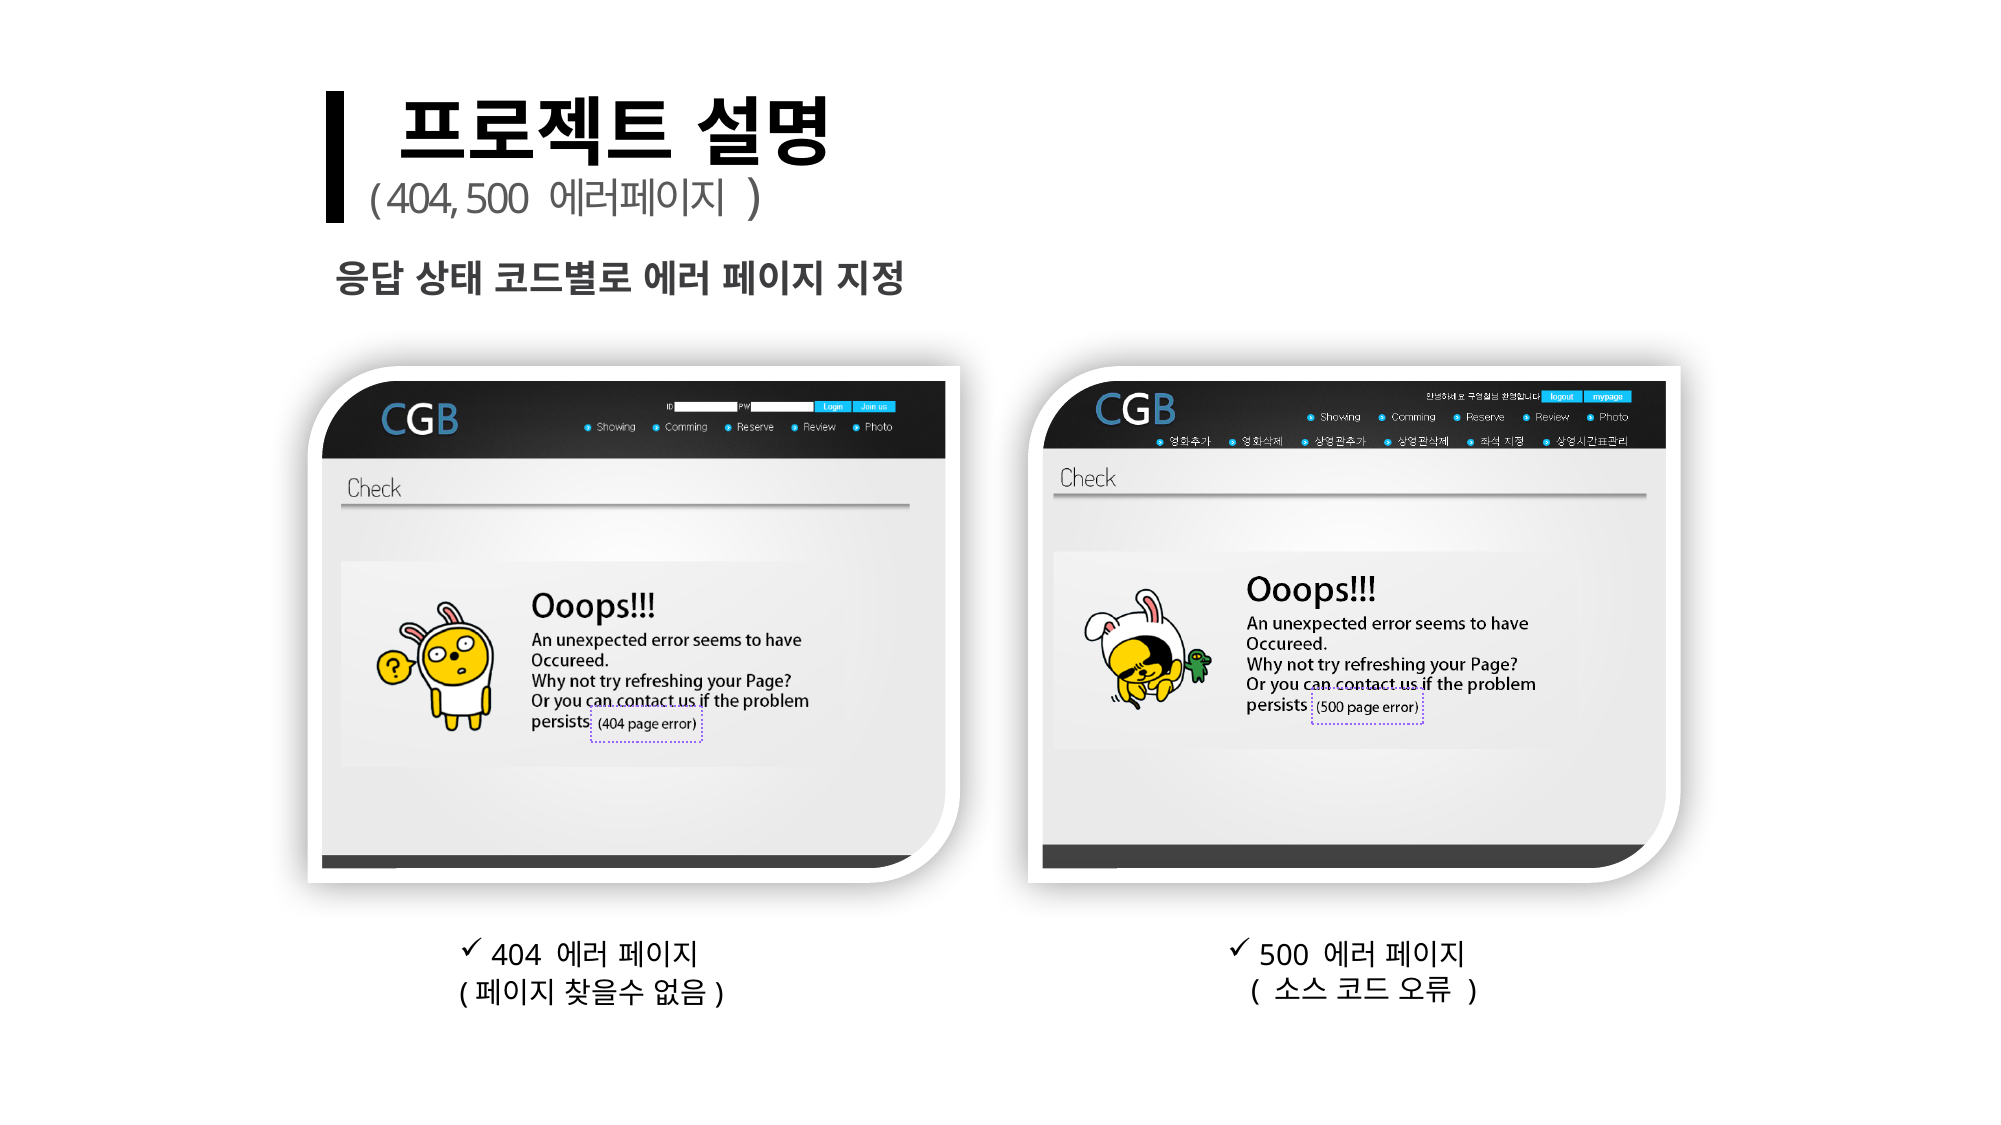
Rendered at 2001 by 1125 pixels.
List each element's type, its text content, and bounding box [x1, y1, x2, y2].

text_box 404 에러 페이지 [444, 928, 747, 967]
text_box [590, 706, 702, 742]
text_box 응답 상태 코드별로 에러 페이지 지정 [320, 247, 1048, 327]
picture [314, 373, 953, 876]
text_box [1312, 688, 1423, 724]
text_box [326, 91, 344, 223]
text_box 프로젝트 설명 [383, 77, 849, 182]
text_box ( 404, 500 에러페이지 ) [354, 155, 777, 231]
picture [1035, 373, 1674, 876]
text_box ( 소스 코드 오류 ) [1236, 964, 1627, 1014]
text_box (페이지 찾을수 없음) [444, 967, 835, 1017]
text_box 500 에러 페이지 [1212, 928, 1733, 979]
